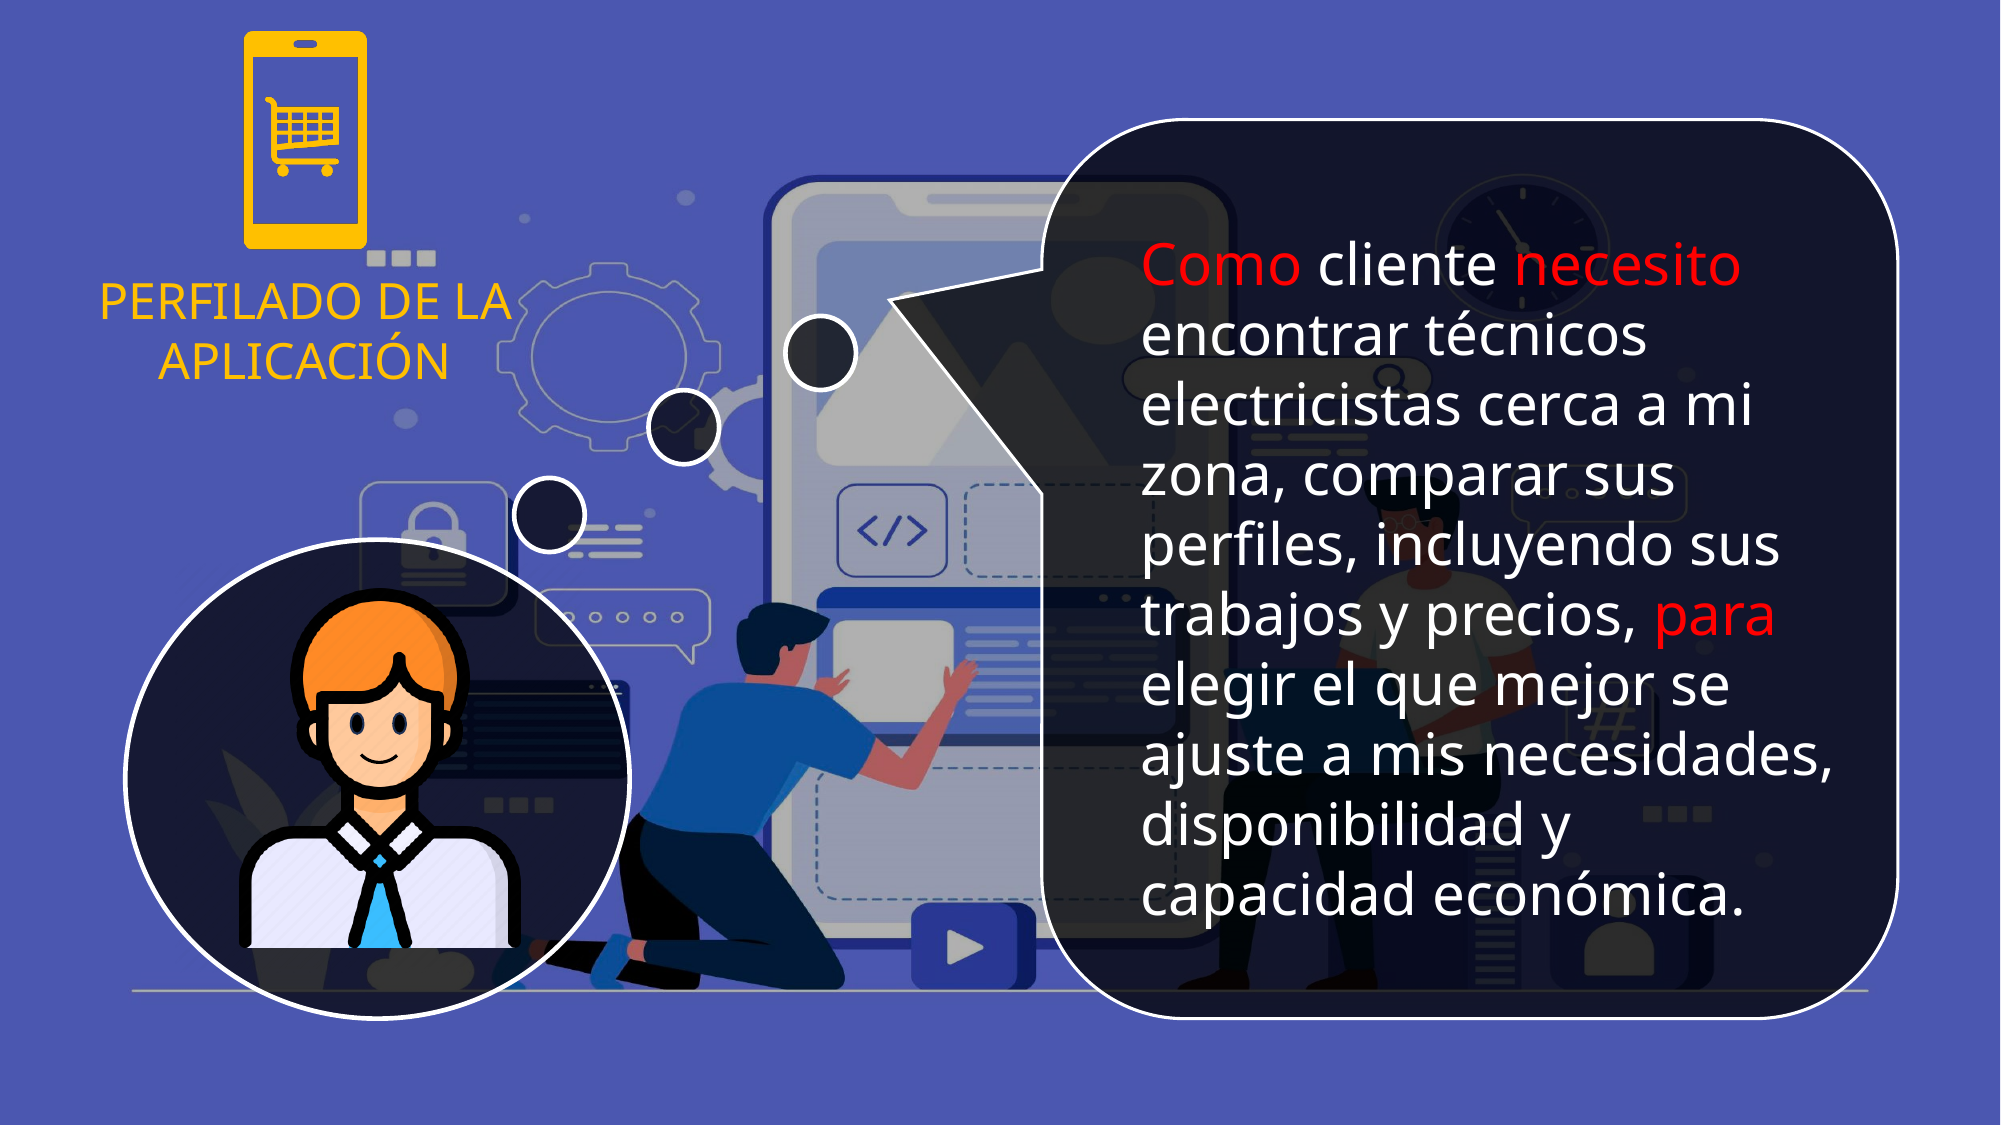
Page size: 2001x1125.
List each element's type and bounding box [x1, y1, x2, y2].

text_box [174, 562, 585, 973]
picture [0, 0, 2001, 1125]
